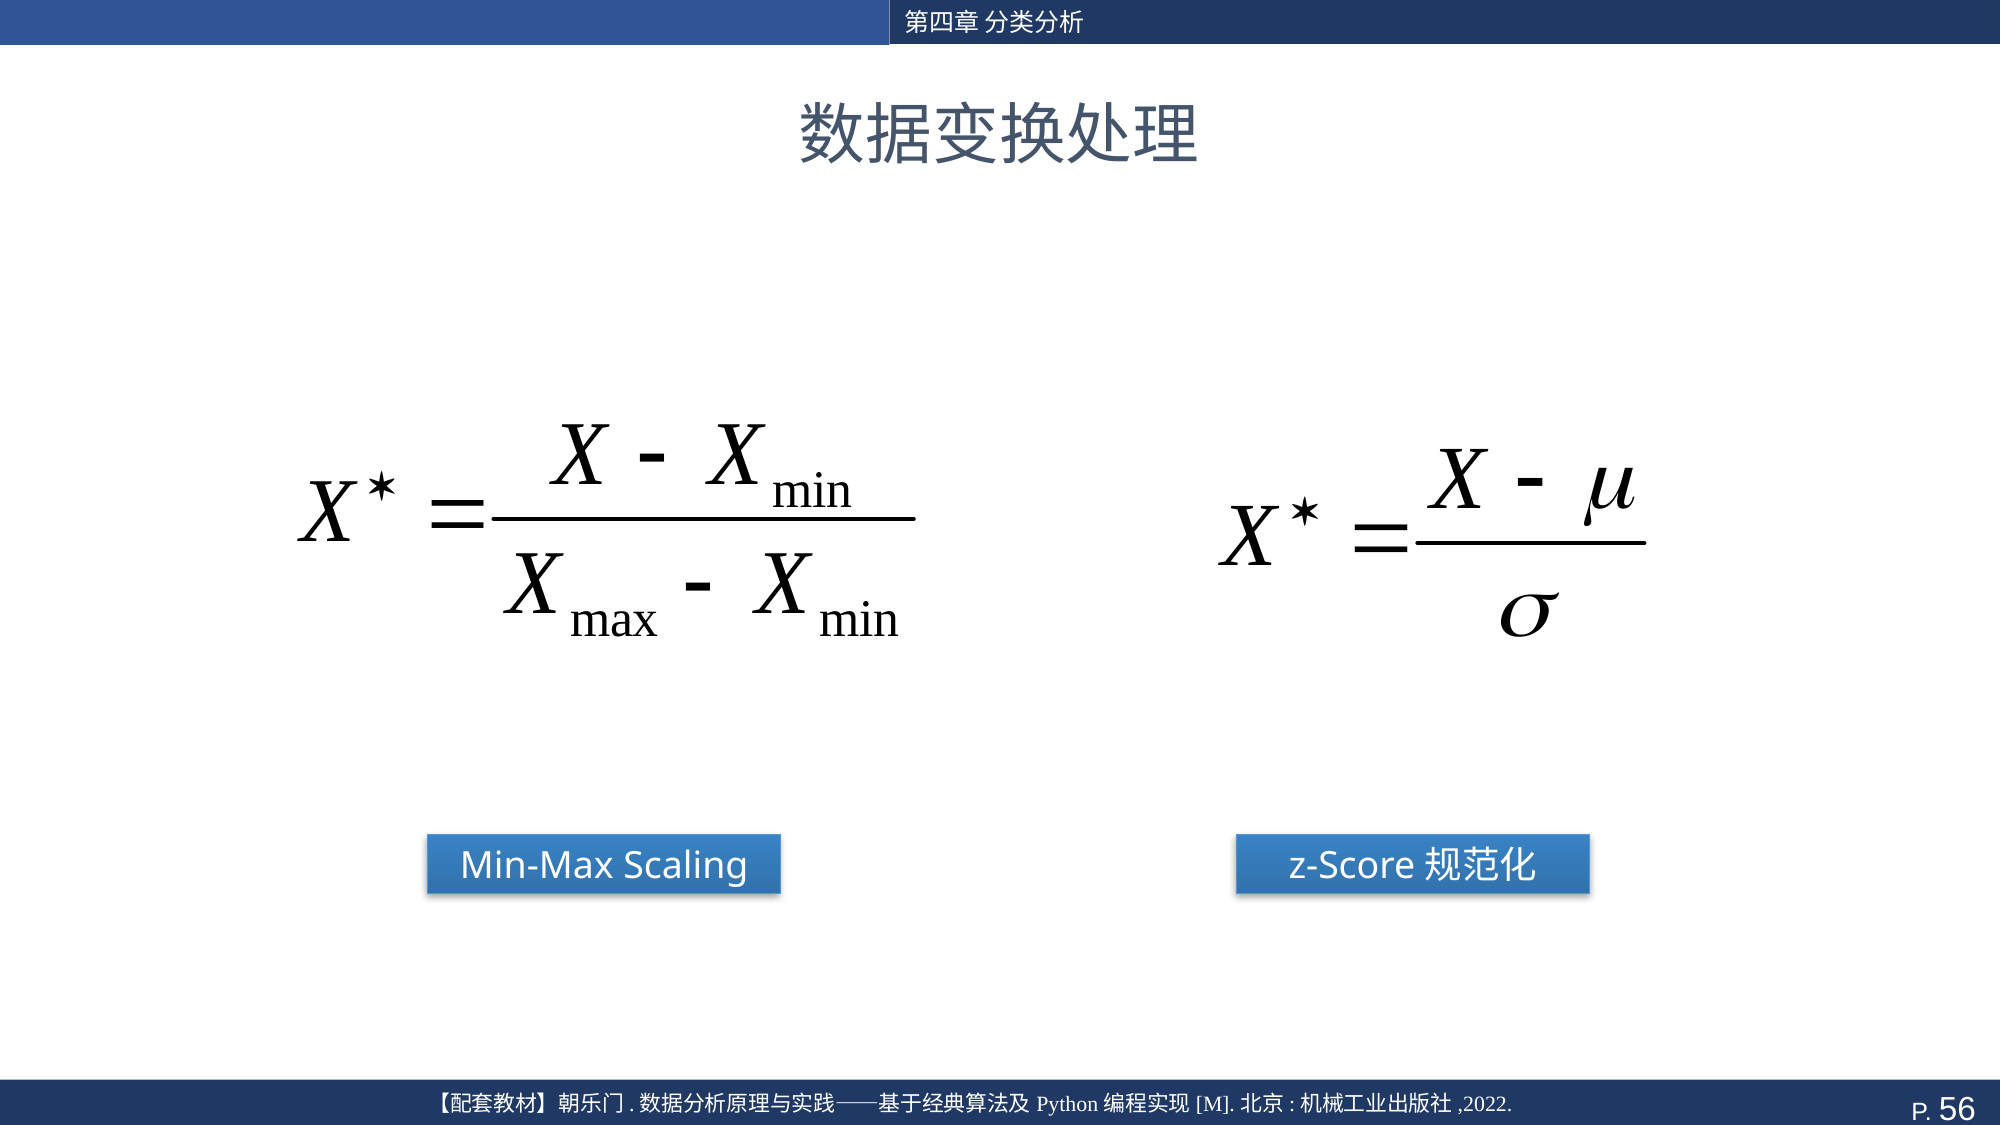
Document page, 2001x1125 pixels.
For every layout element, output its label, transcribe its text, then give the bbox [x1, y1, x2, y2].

text_box z-Score规范化 [1236, 834, 1590, 894]
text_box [1200, 422, 1662, 656]
text_box Min-Max Scaling [427, 834, 781, 894]
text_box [279, 397, 930, 656]
title 数据变换处理 [64, 64, 1934, 200]
